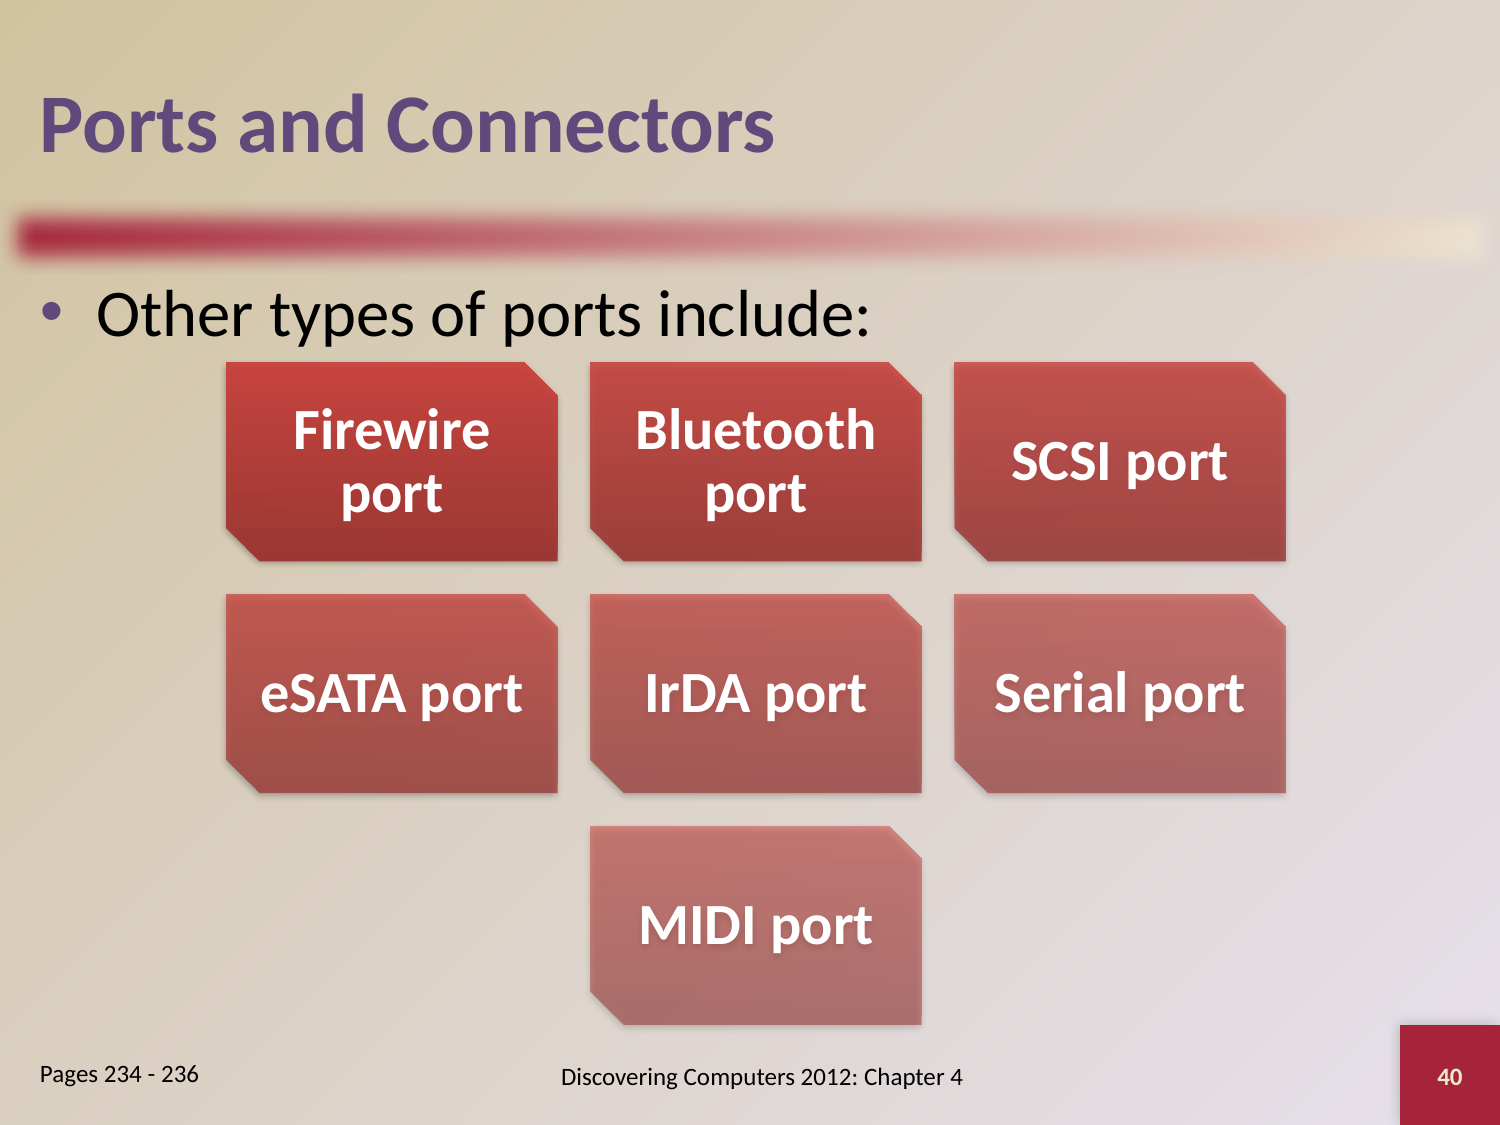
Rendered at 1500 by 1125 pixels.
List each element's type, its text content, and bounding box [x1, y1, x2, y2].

list Other types of ports include: [24, 262, 1475, 1025]
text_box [49, 362, 1463, 1026]
footer Discovering Computers 2012: Chapter 4 [450, 1037, 1075, 1113]
slide_number 40 [1400, 1025, 1500, 1125]
list Pages 234 - 236 [24, 1050, 300, 1125]
title Ports and Connectors [24, 24, 1475, 213]
